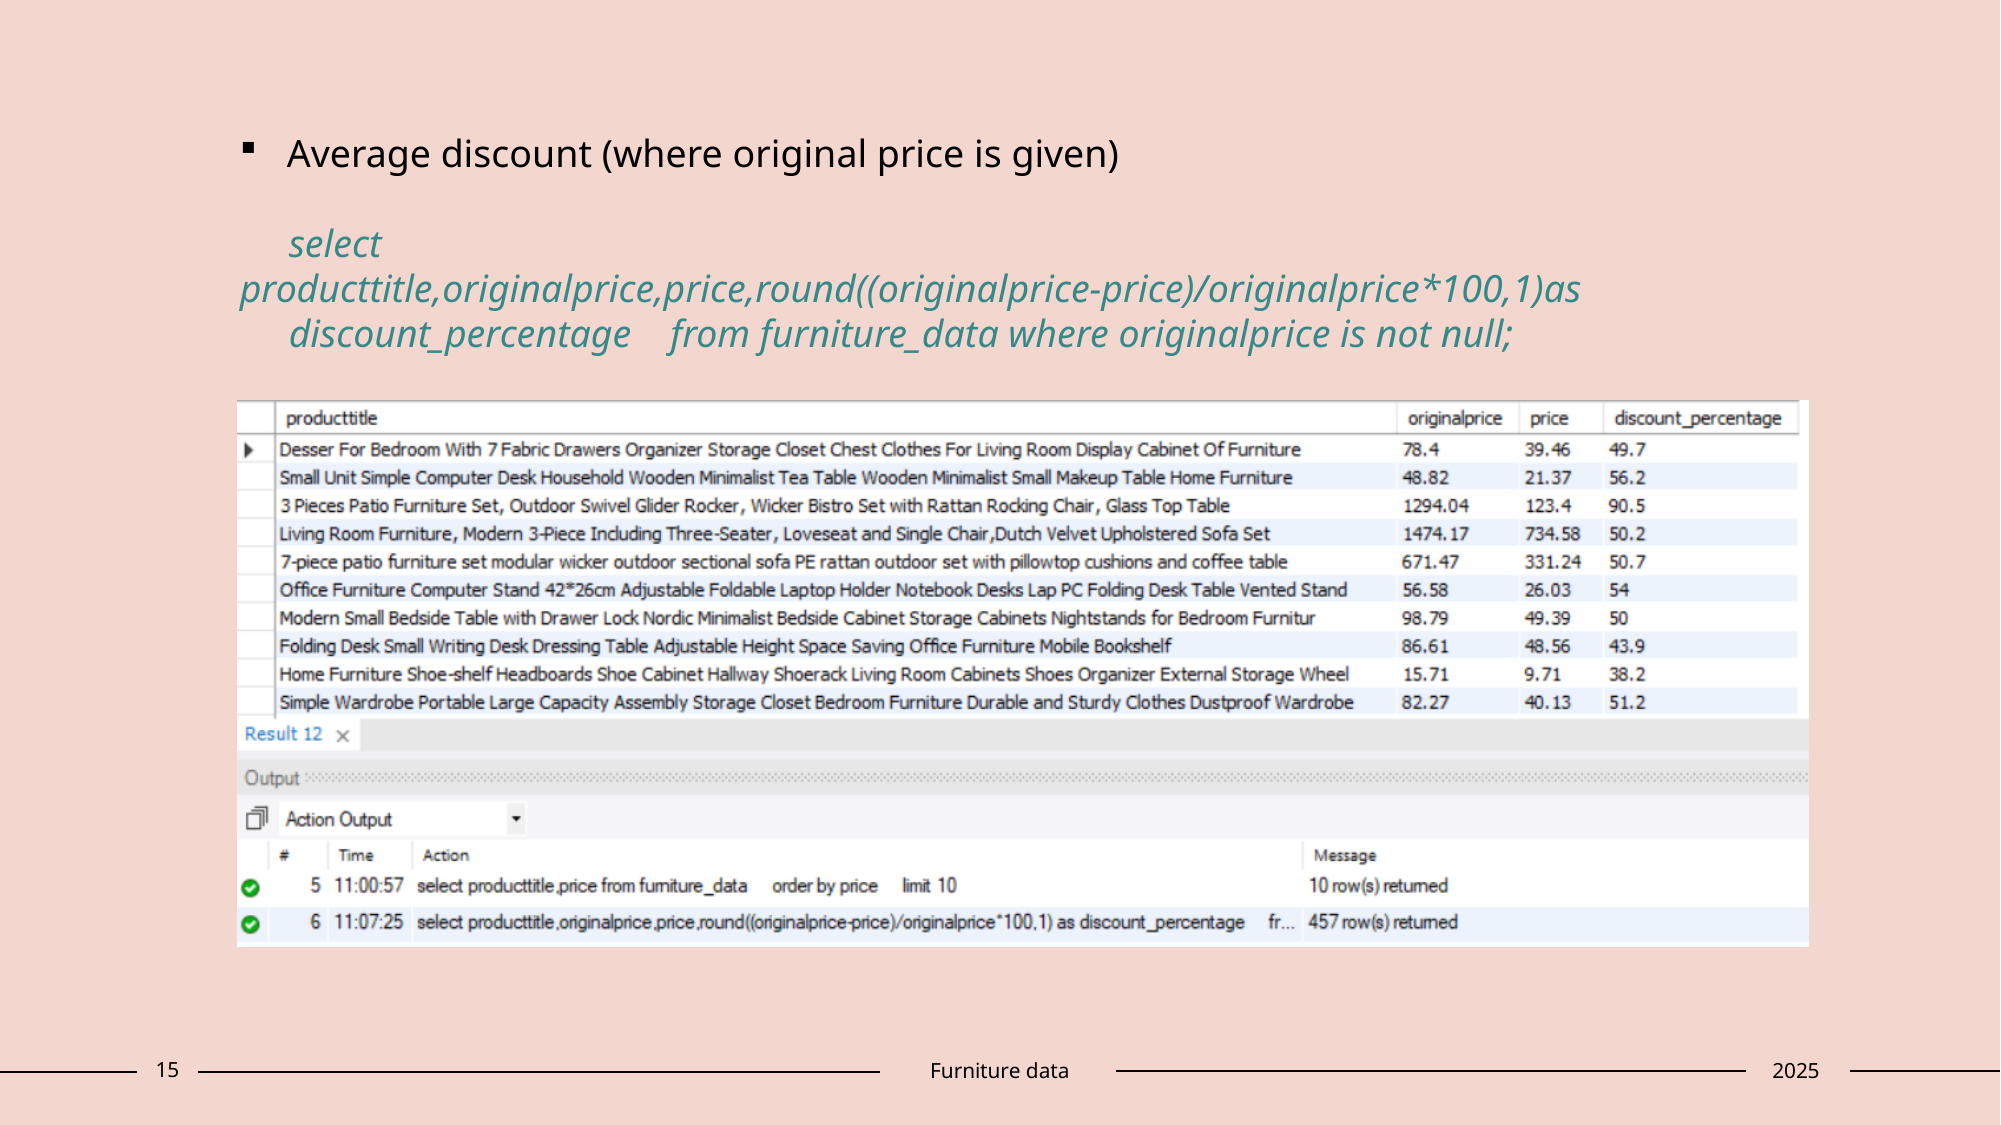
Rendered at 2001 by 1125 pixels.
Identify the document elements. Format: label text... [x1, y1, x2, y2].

footer Furniture data [879, 1050, 1120, 1091]
picture [237, 400, 1809, 947]
slide_number 15 [137, 1050, 198, 1091]
text_box Average discount (where original price is given) select producttitle,originalprice,price,round((originalprice-price)/originalprice*100,1)as discount_percentage from furniture_data where originalprice is not null; [225, 122, 1744, 363]
slide_number 2025 [1743, 1050, 1849, 1091]
